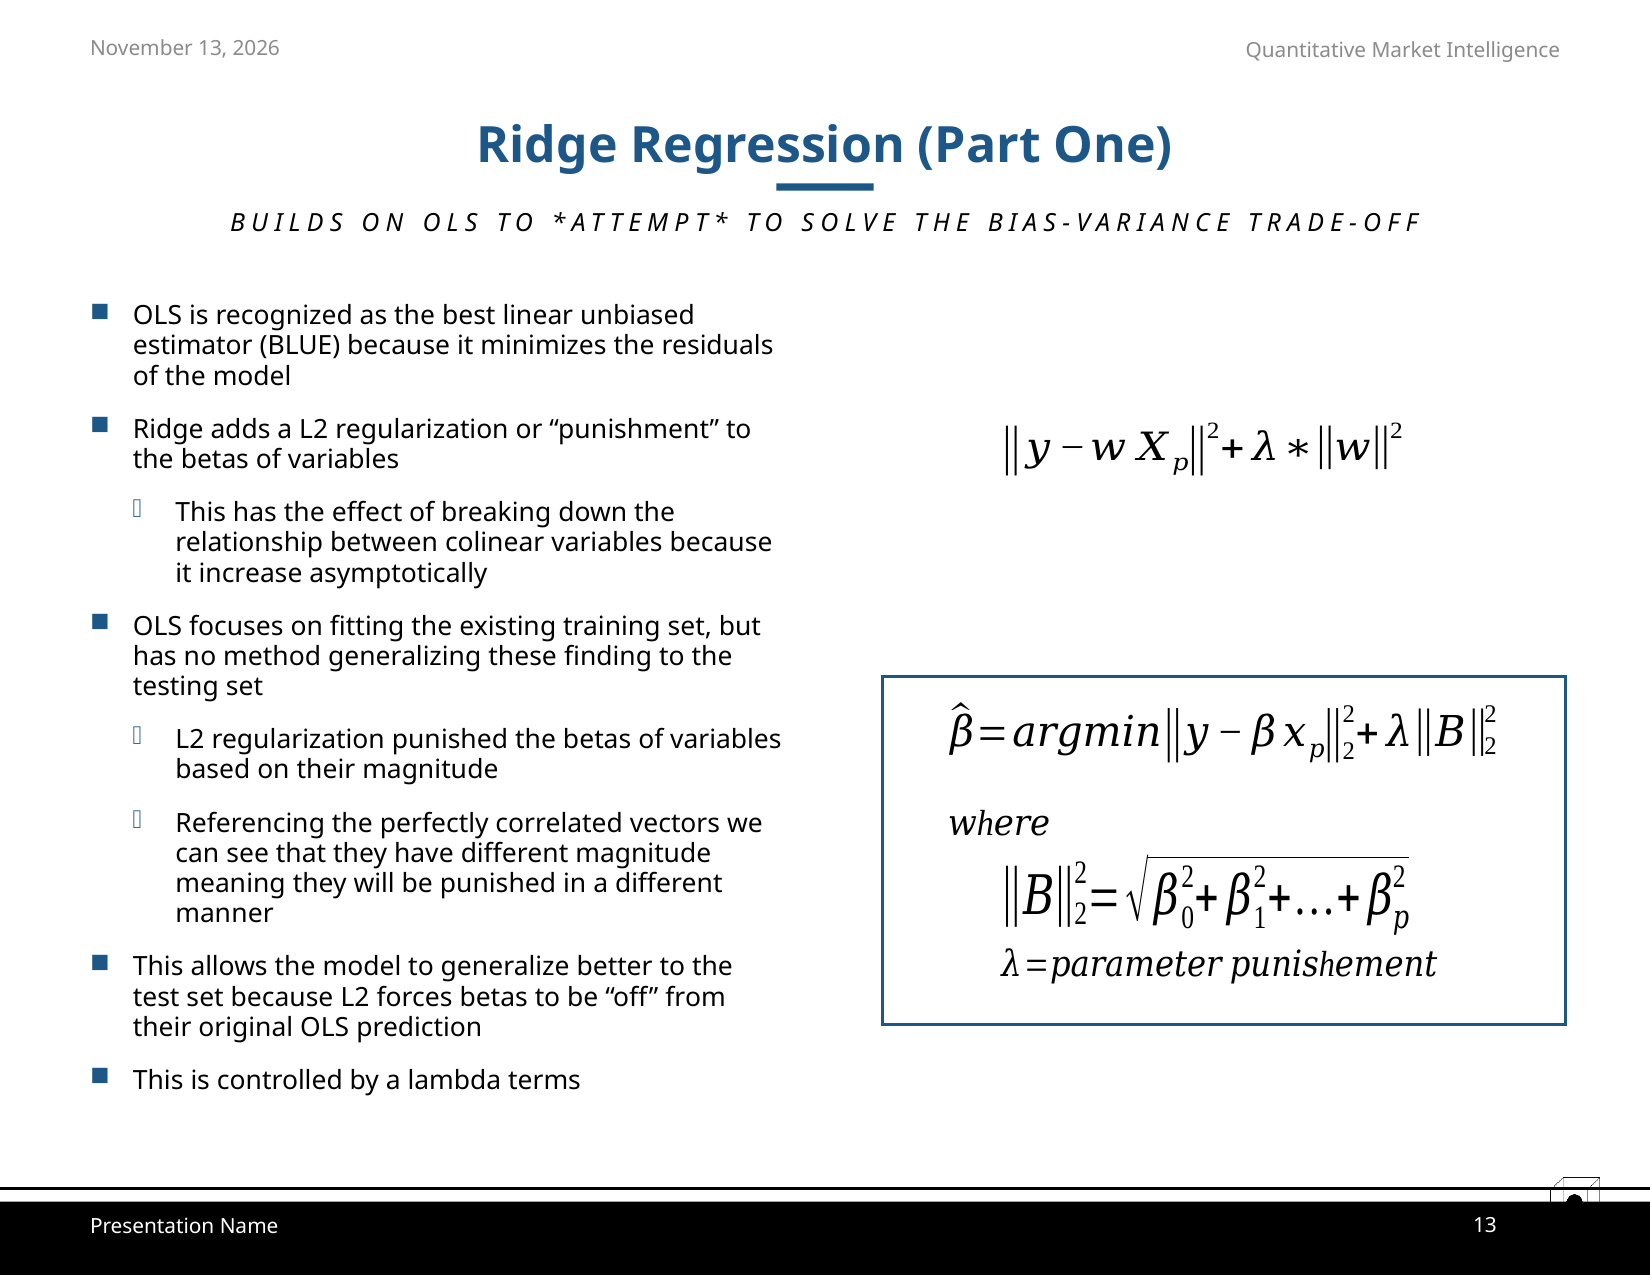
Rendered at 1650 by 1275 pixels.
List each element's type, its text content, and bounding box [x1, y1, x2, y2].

list BUILDS ON OLS TO *ATTEMPT* TO SOLVE THE BIAS-VARIANCE TRADE-OFF [75, 190, 1575, 257]
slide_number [75, 26, 447, 71]
list OLS is recognized as the best linear unbiased estimator (BLUE) because it minimizes the residuals of the model Ridge adds a L2 regularization or “punishment” to the betas of variables This has the effect of breaking down the relationship between colinear variables because it increase asymptotically OLS focuses on fitting the existing training set, but has no method generalizing these finding to the testing set L2 regularization punished the betas of variables based on their magnitude Referencing the perfectly correlated vectors we can see that they have different magnitude meaning they will be punished in a different manner This allows the model to generalize better to the test set because L2 forces betas to be “off” from their original OLS prediction This is controlled by a lambda terms [75, 293, 801, 1110]
picture [1525, 1152, 1625, 1251]
title Ridge Regression (Part One) [75, 103, 1575, 190]
slide_number 13 [1140, 1209, 1512, 1242]
text_box [882, 676, 1566, 1025]
